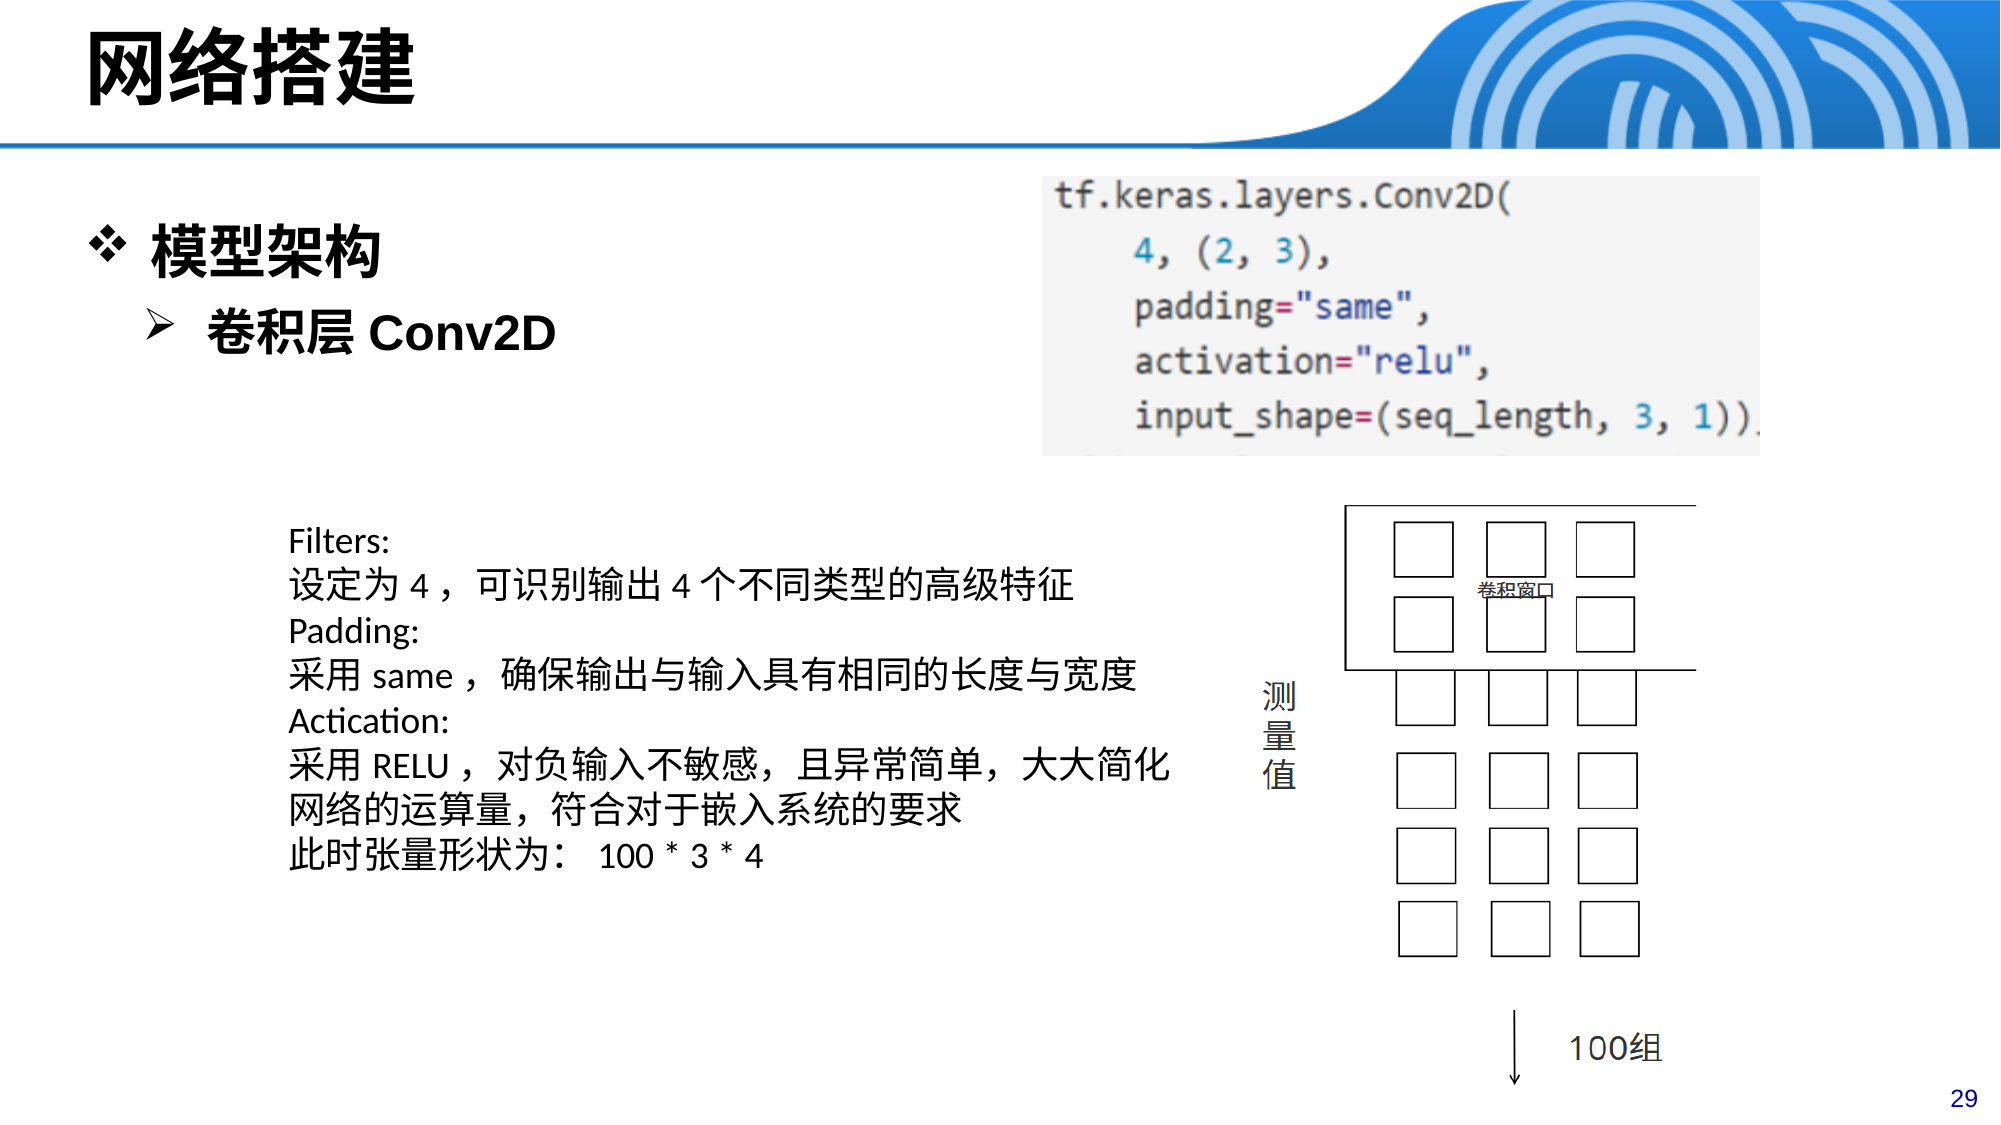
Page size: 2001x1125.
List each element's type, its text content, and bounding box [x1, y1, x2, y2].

list 模型架构 卷积层Conv2D [69, 172, 1936, 1071]
picture [1042, 176, 1760, 456]
picture [0, 0, 2000, 149]
title 网络搭建 [69, 19, 1936, 126]
text_box Filters: 设定为4，可识别输出4个不同类型的高级特征 Padding: 采用same，确保输出与输入具有相同的长度与宽度 Actication: 采用RELU，对负输入不敏感，且异常简单，大大简化网络的运算量，符合对于嵌入系统的要求 此时张量形状为：100 * 3 * 4 [273, 509, 1212, 884]
picture [1255, 499, 1738, 1105]
